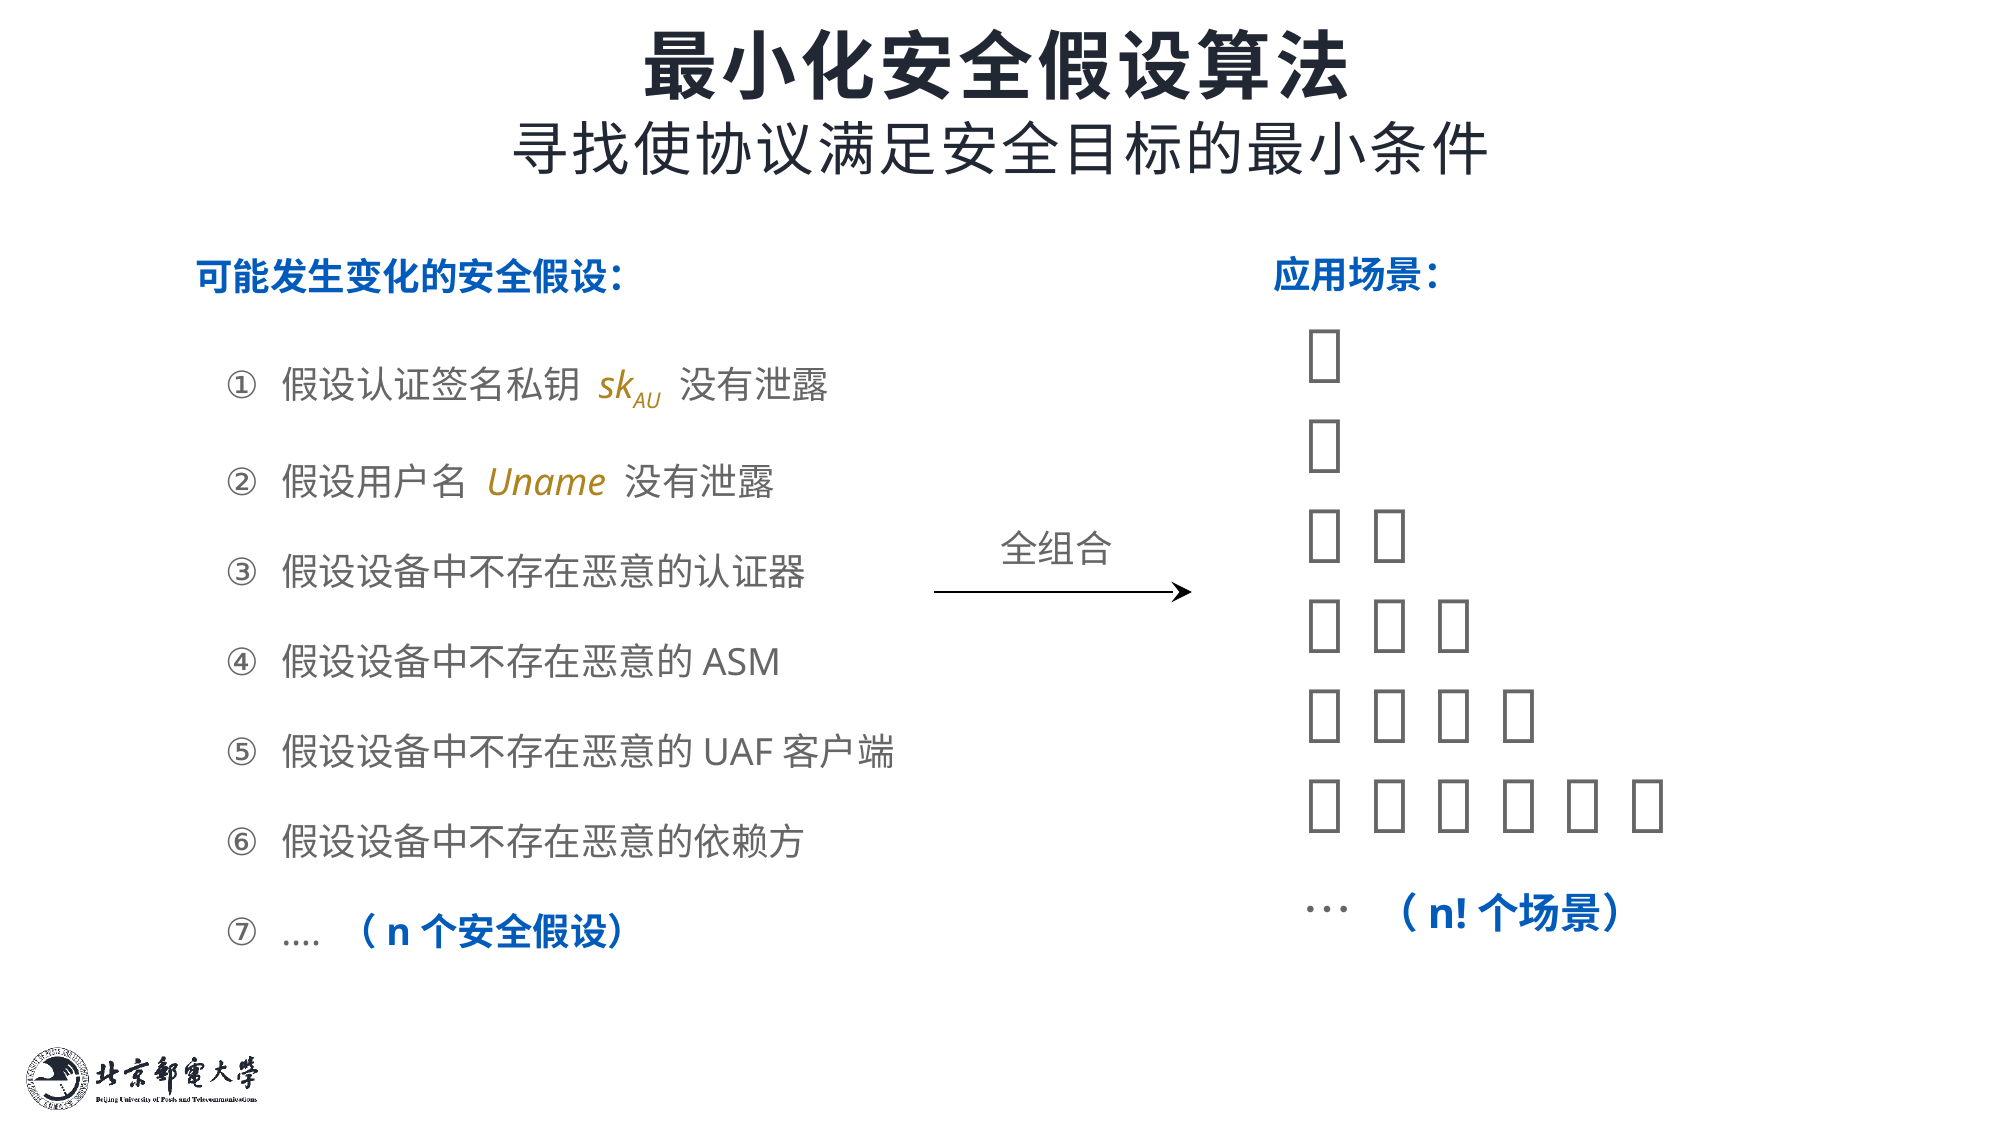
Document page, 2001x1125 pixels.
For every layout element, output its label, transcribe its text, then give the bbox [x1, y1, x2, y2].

text_box 应用场景：                  … （n!个场景） [1258, 221, 1842, 947]
picture [18, 1039, 287, 1125]
text_box 可能发生变化的安全假设： 假设认证签名私钥 skAU 没有泄露 假设用户名 Uname 没有泄露 假设设备中不存在恶意的认证器 假设设备中不存在恶意的ASM 假设设备中不存在恶意的UAF客户端 假设设备中不存在恶意的依赖方 …. （n个安全假设） [180, 222, 912, 960]
title 最小化安全假设算法 [40, 14, 1953, 113]
list 寻找使协议满足安全目标的最小条件 [46, 104, 1954, 186]
text_box 全组合 [930, 517, 1183, 577]
